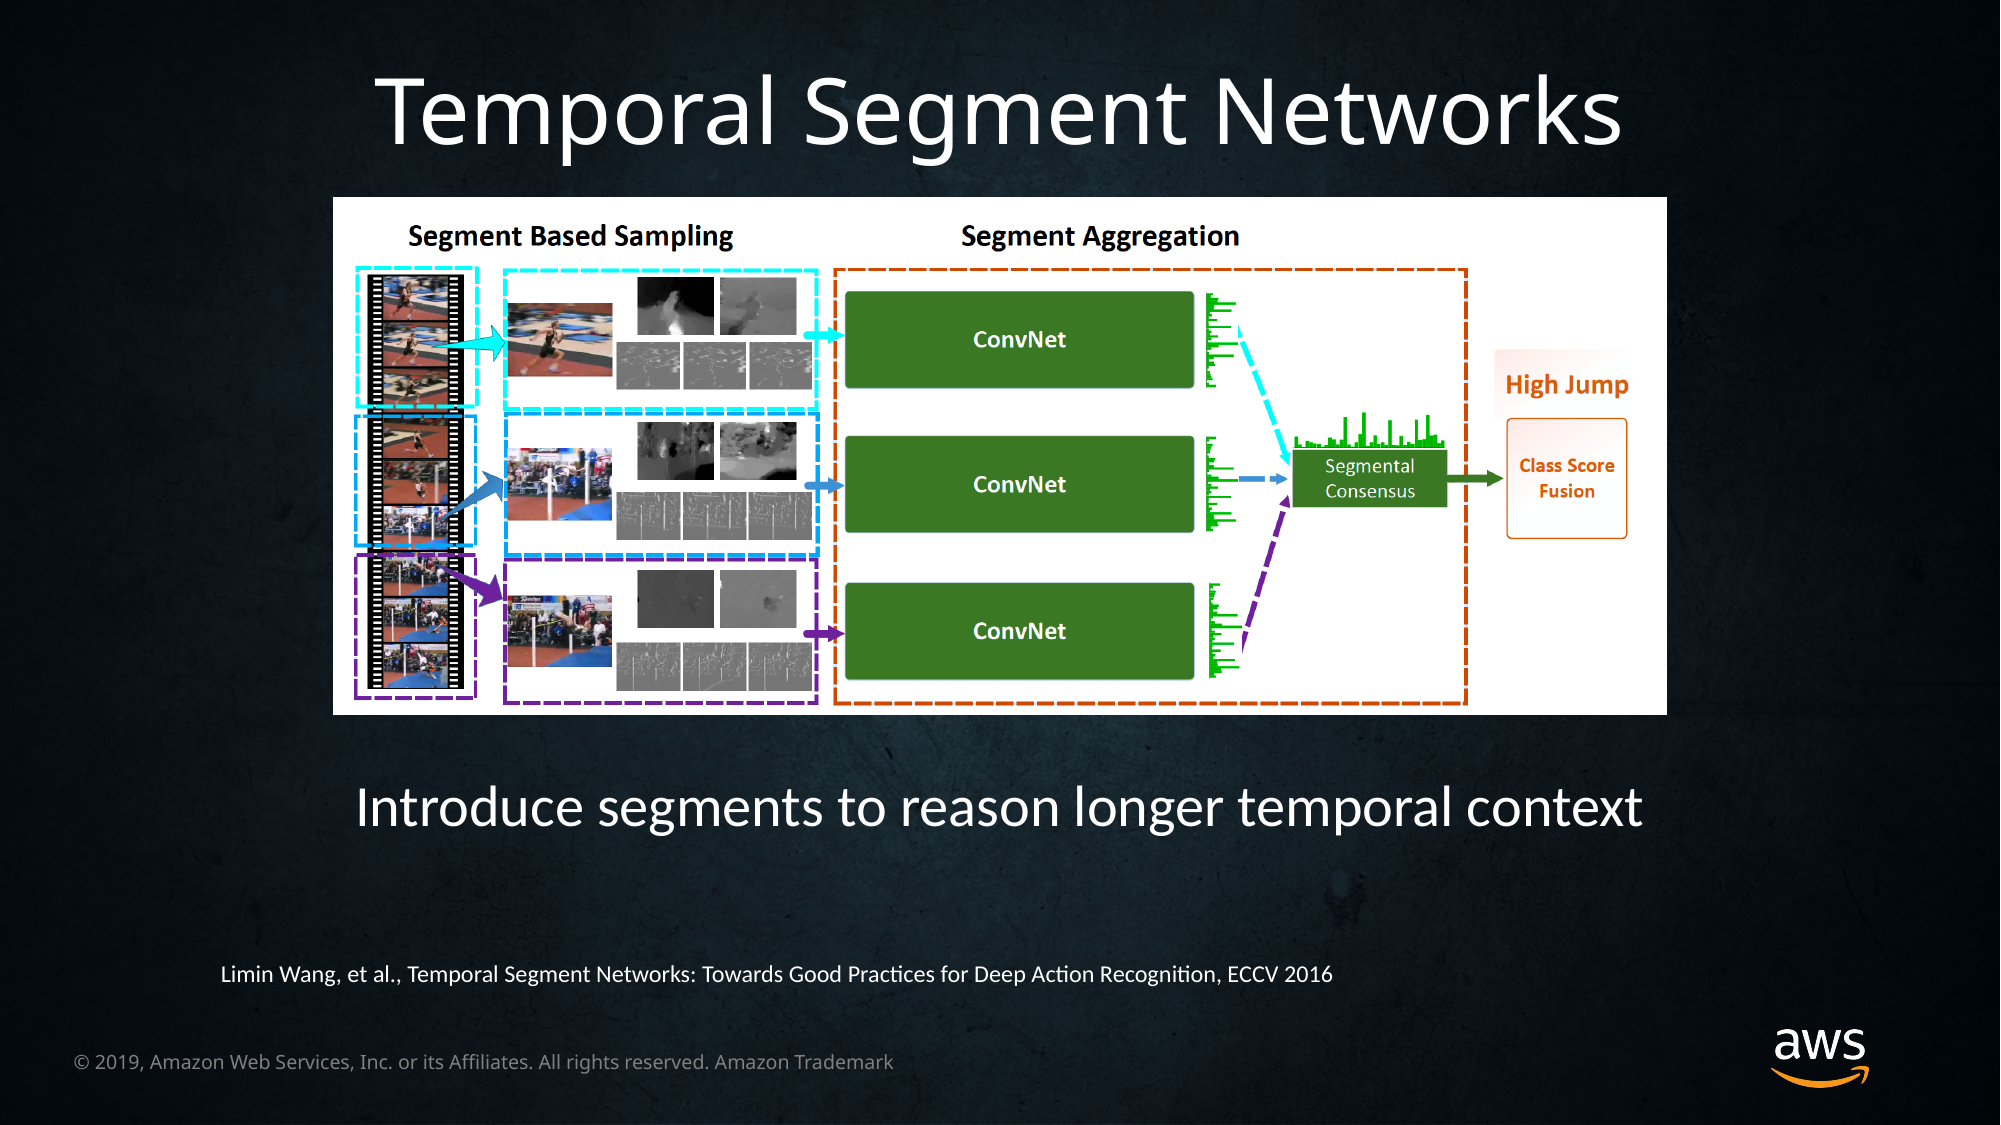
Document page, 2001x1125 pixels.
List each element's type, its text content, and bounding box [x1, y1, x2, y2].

text_box Introduce segments to reason longer temporal context [317, 768, 1683, 907]
text_box Limin Wang, et al., Temporal Segment Networks: Towards Good Practices for Deep Action Recognition, ECCV 2016 [206, 946, 1731, 1011]
picture [0, 0, 2000, 1125]
title Temporal Segment Networks [137, 6, 1863, 224]
